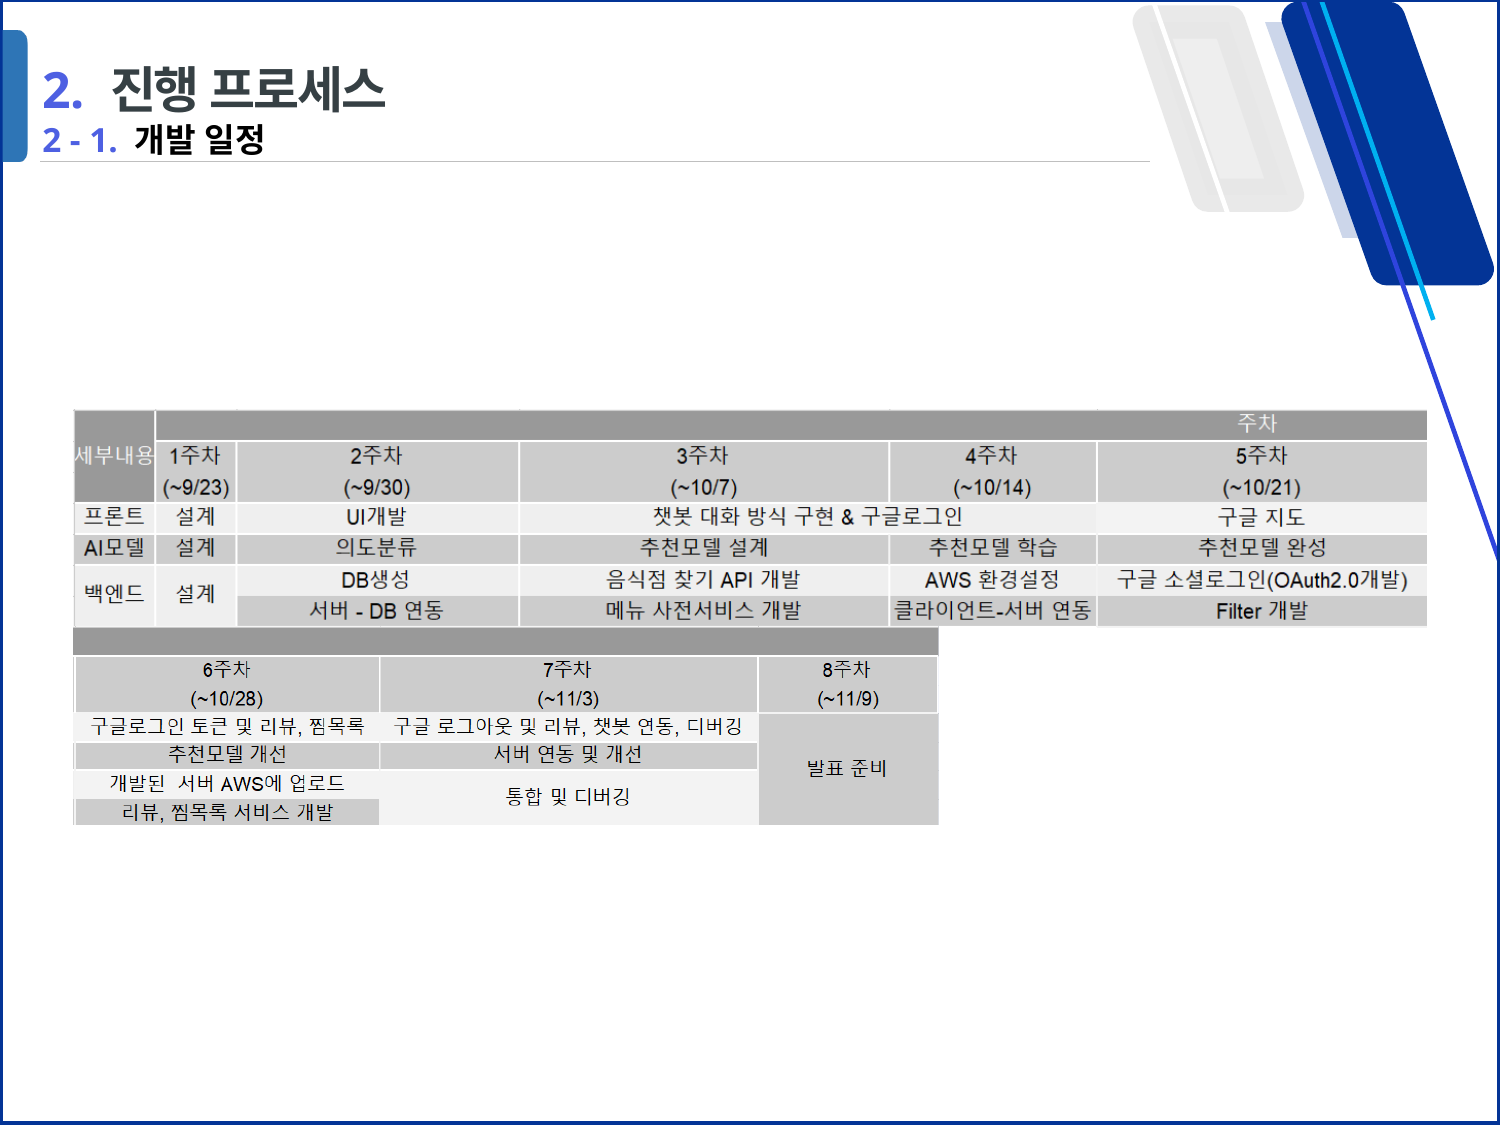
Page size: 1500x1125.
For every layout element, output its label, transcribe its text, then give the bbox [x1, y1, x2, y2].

picture [2, 30, 28, 162]
text_box 2. 진행 프로세스 2 - 1. 개발 일정 [27, 51, 1319, 167]
picture [73, 409, 1427, 826]
